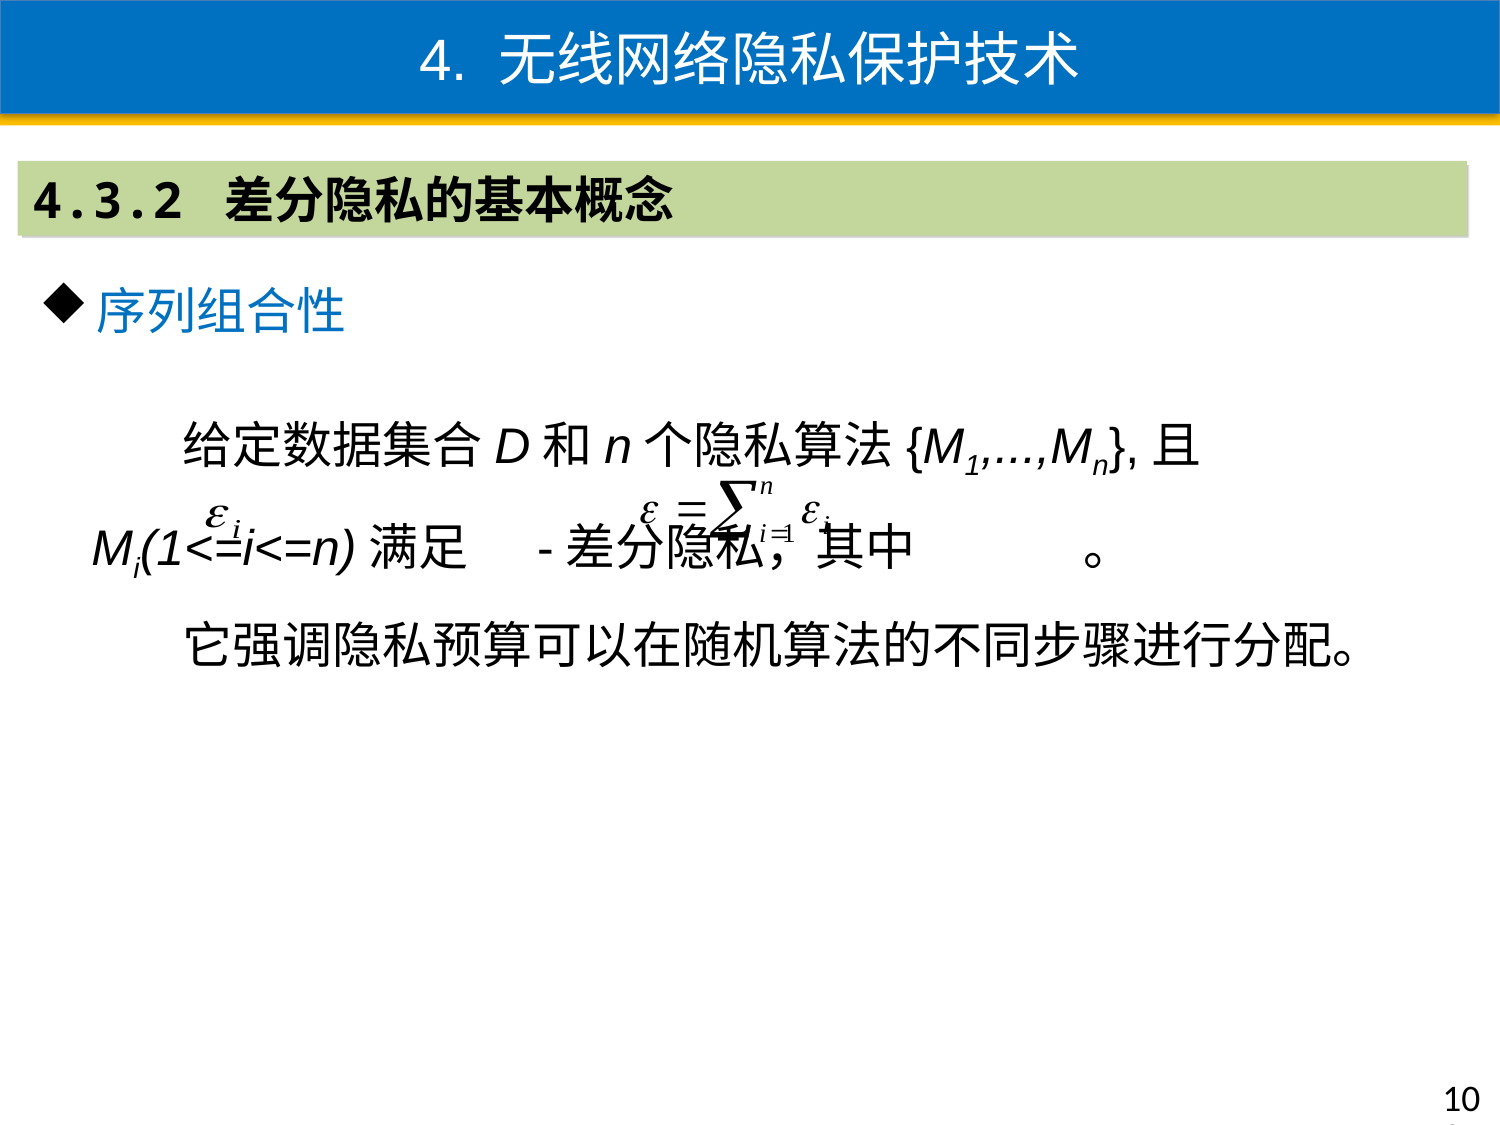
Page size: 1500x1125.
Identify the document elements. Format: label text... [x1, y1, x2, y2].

text_box 序列组合性 [25, 242, 1476, 348]
text_box 4. 无线网络隐私保护技术 [0, 0, 1500, 114]
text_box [194, 480, 255, 551]
text_box 109 [1427, 1066, 1499, 1125]
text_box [631, 465, 845, 555]
text_box 4.3.2 差分隐私的基本概念 [17, 160, 1467, 236]
text_box 给定数据集合D和n个隐私算法{M1,...,Mn},且Mi(1<=i<=n)满足 -差分隐私，其中 。 它强调隐私预算可以在随机算法的不同步骤进行分配。 [76, 371, 1459, 682]
